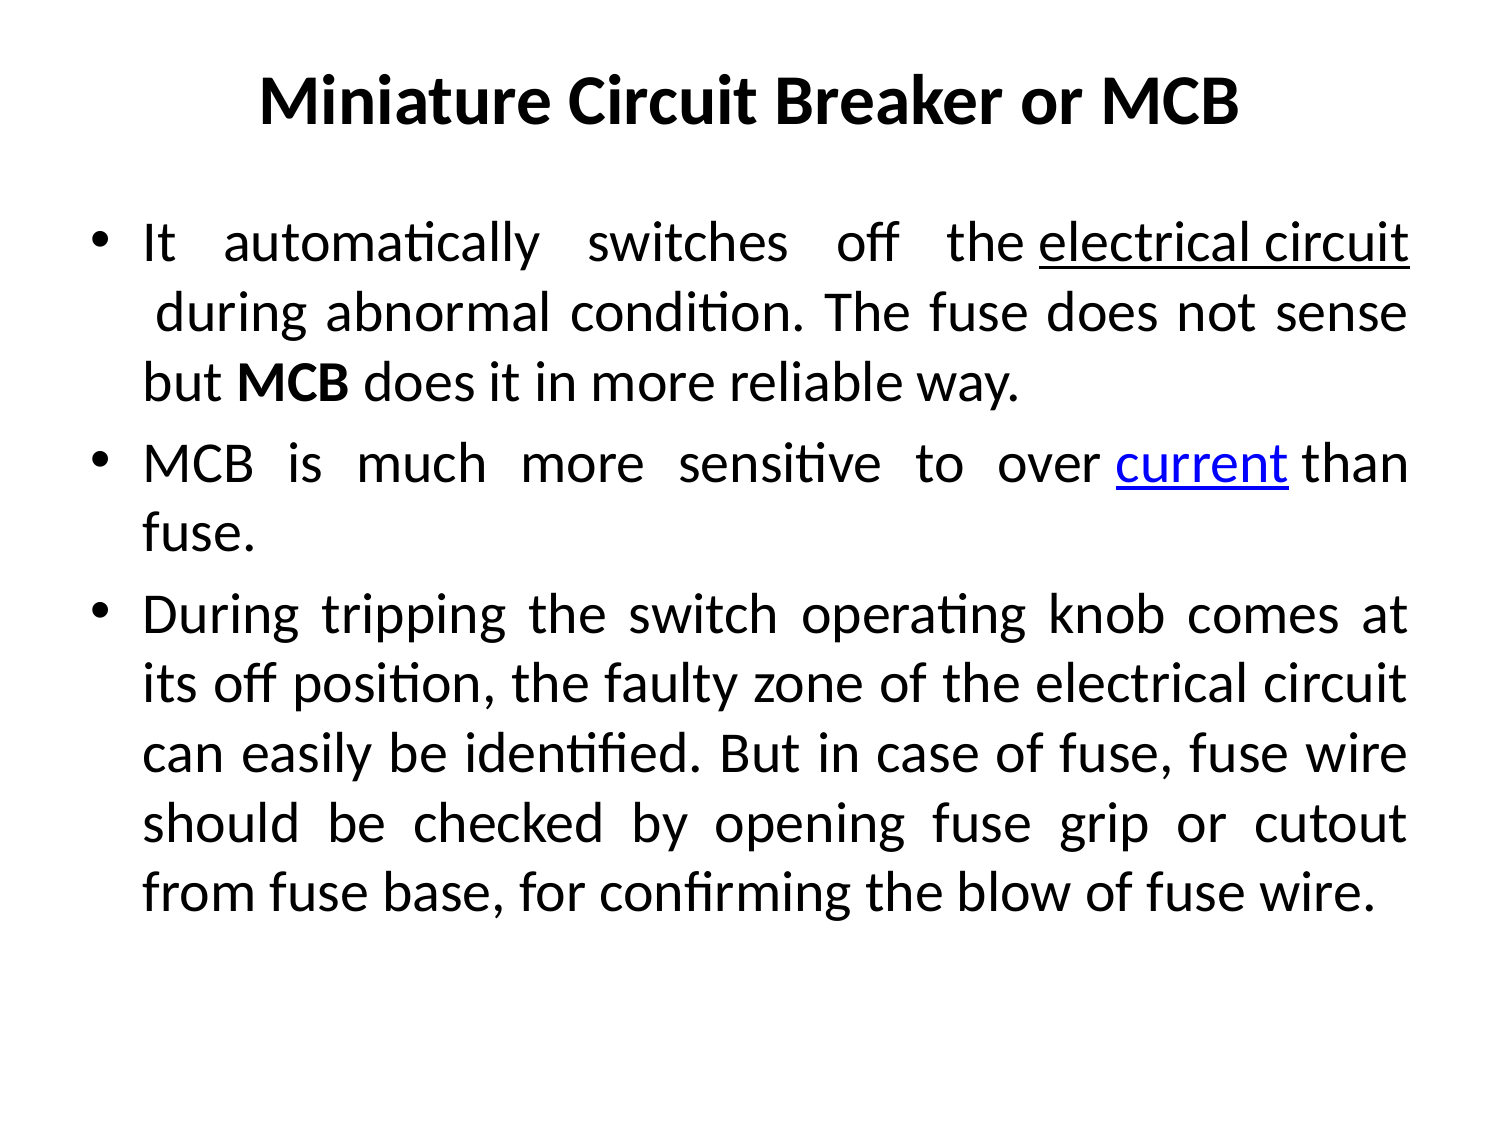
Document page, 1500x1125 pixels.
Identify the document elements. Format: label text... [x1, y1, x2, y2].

list It automatically switches off the electrical circuit during abnormal condition. The fuse does not sense but MCB does it in more reliable way. MCB is much more sensitive to over current than fuse. During tripping the switch operating knob comes at its off position, the faulty zone of the electrical circuit can easily be identified. But in case of fuse, fuse wire should be checked by opening fuse grip or cutout from fuse base, for confirming the blow of fuse wire. [75, 196, 1425, 1005]
title Miniature Circuit Breaker or MCB [75, 45, 1425, 196]
